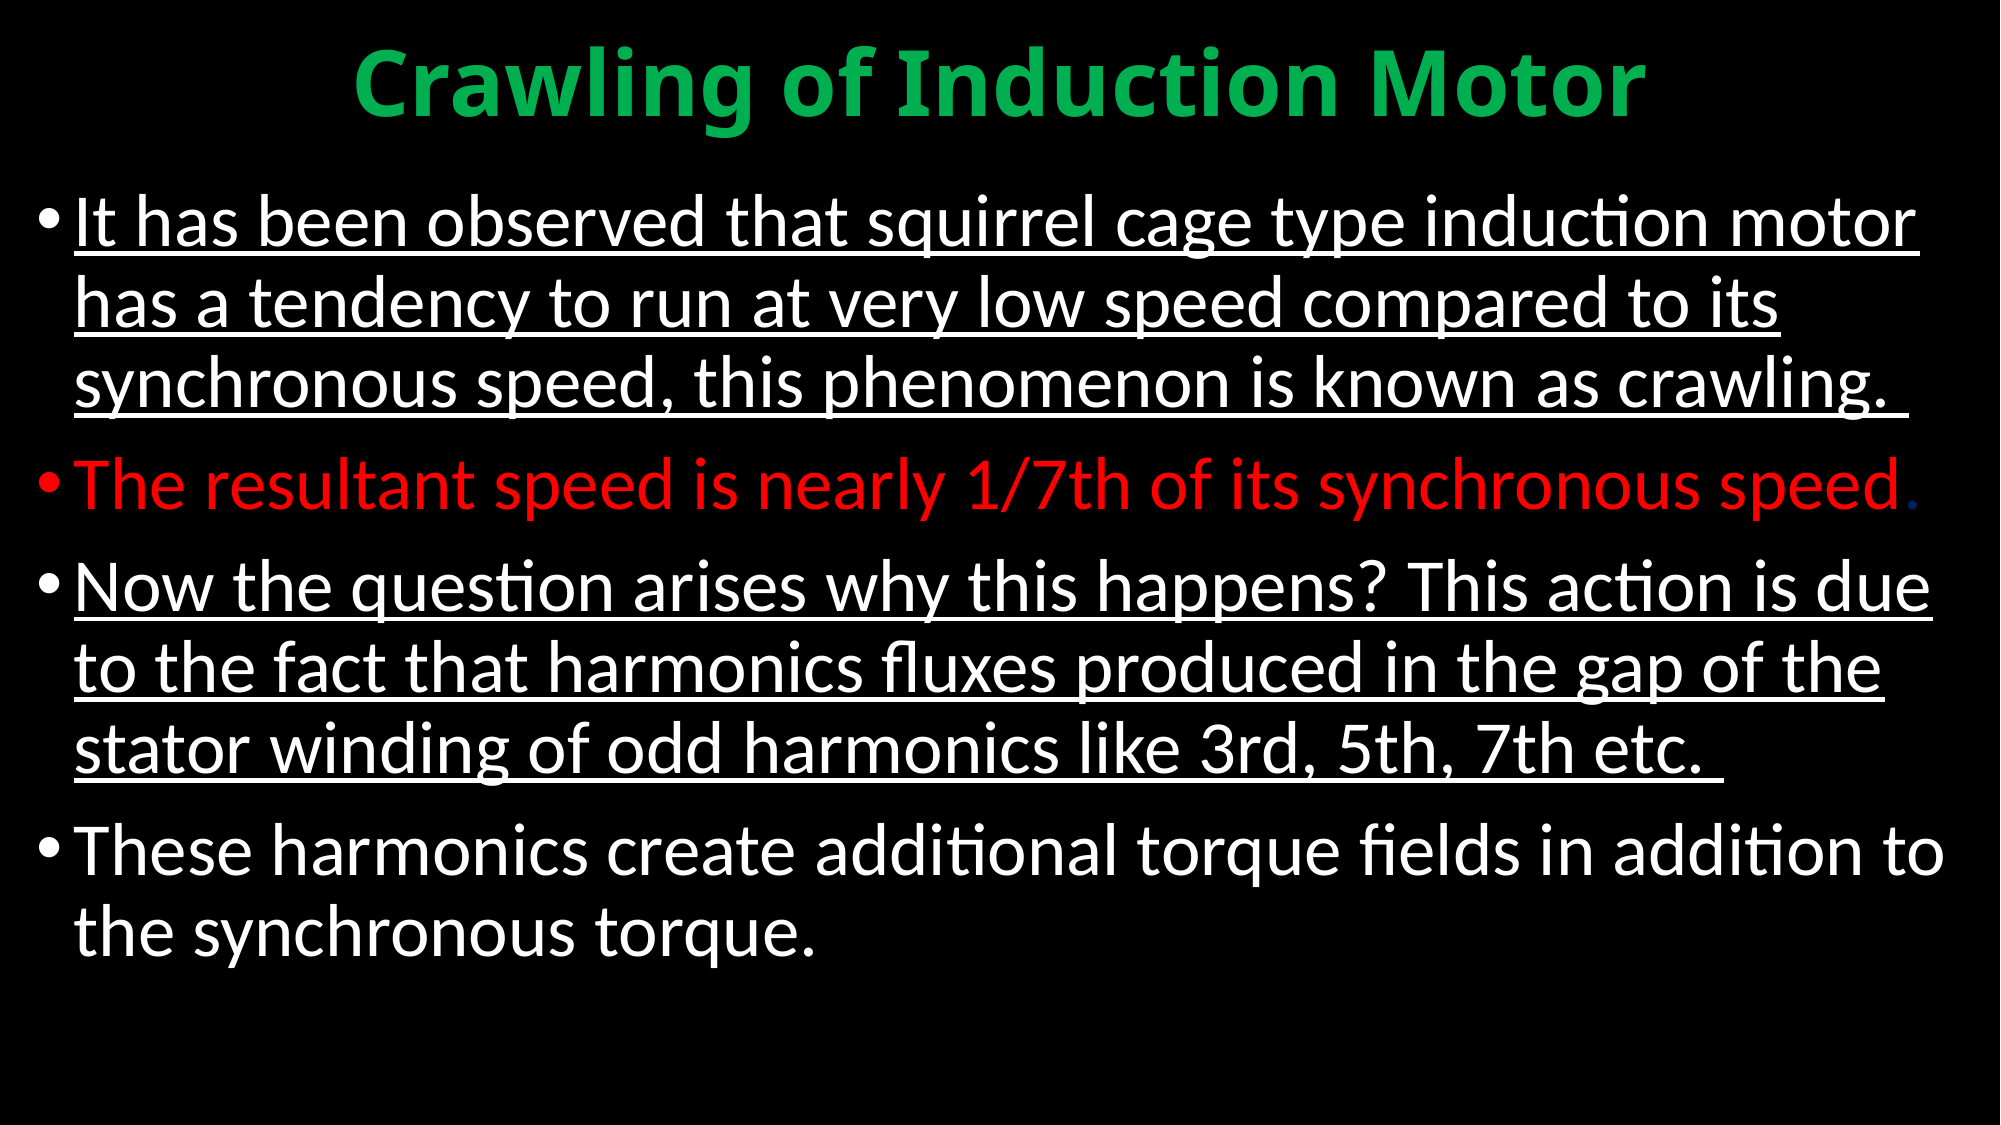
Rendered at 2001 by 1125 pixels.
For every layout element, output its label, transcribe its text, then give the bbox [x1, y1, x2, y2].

list It has been observed that squirrel cage type induction motor has a tendency to run at very low speed compared to its synchronous speed, this phenomenon is known as crawling. The resultant speed is nearly 1/7th of its synchronous speed. Now the question arises why this happens? This action is due to the fact that harmonics fluxes produced in the gap of the stator winding of odd harmonics like 3rd, 5th, 7th etc. These harmonics create additional torque fields in addition to the synchronous torque. [21, 173, 2000, 1105]
title Crawling of Induction Motor [0, 0, 2000, 174]
